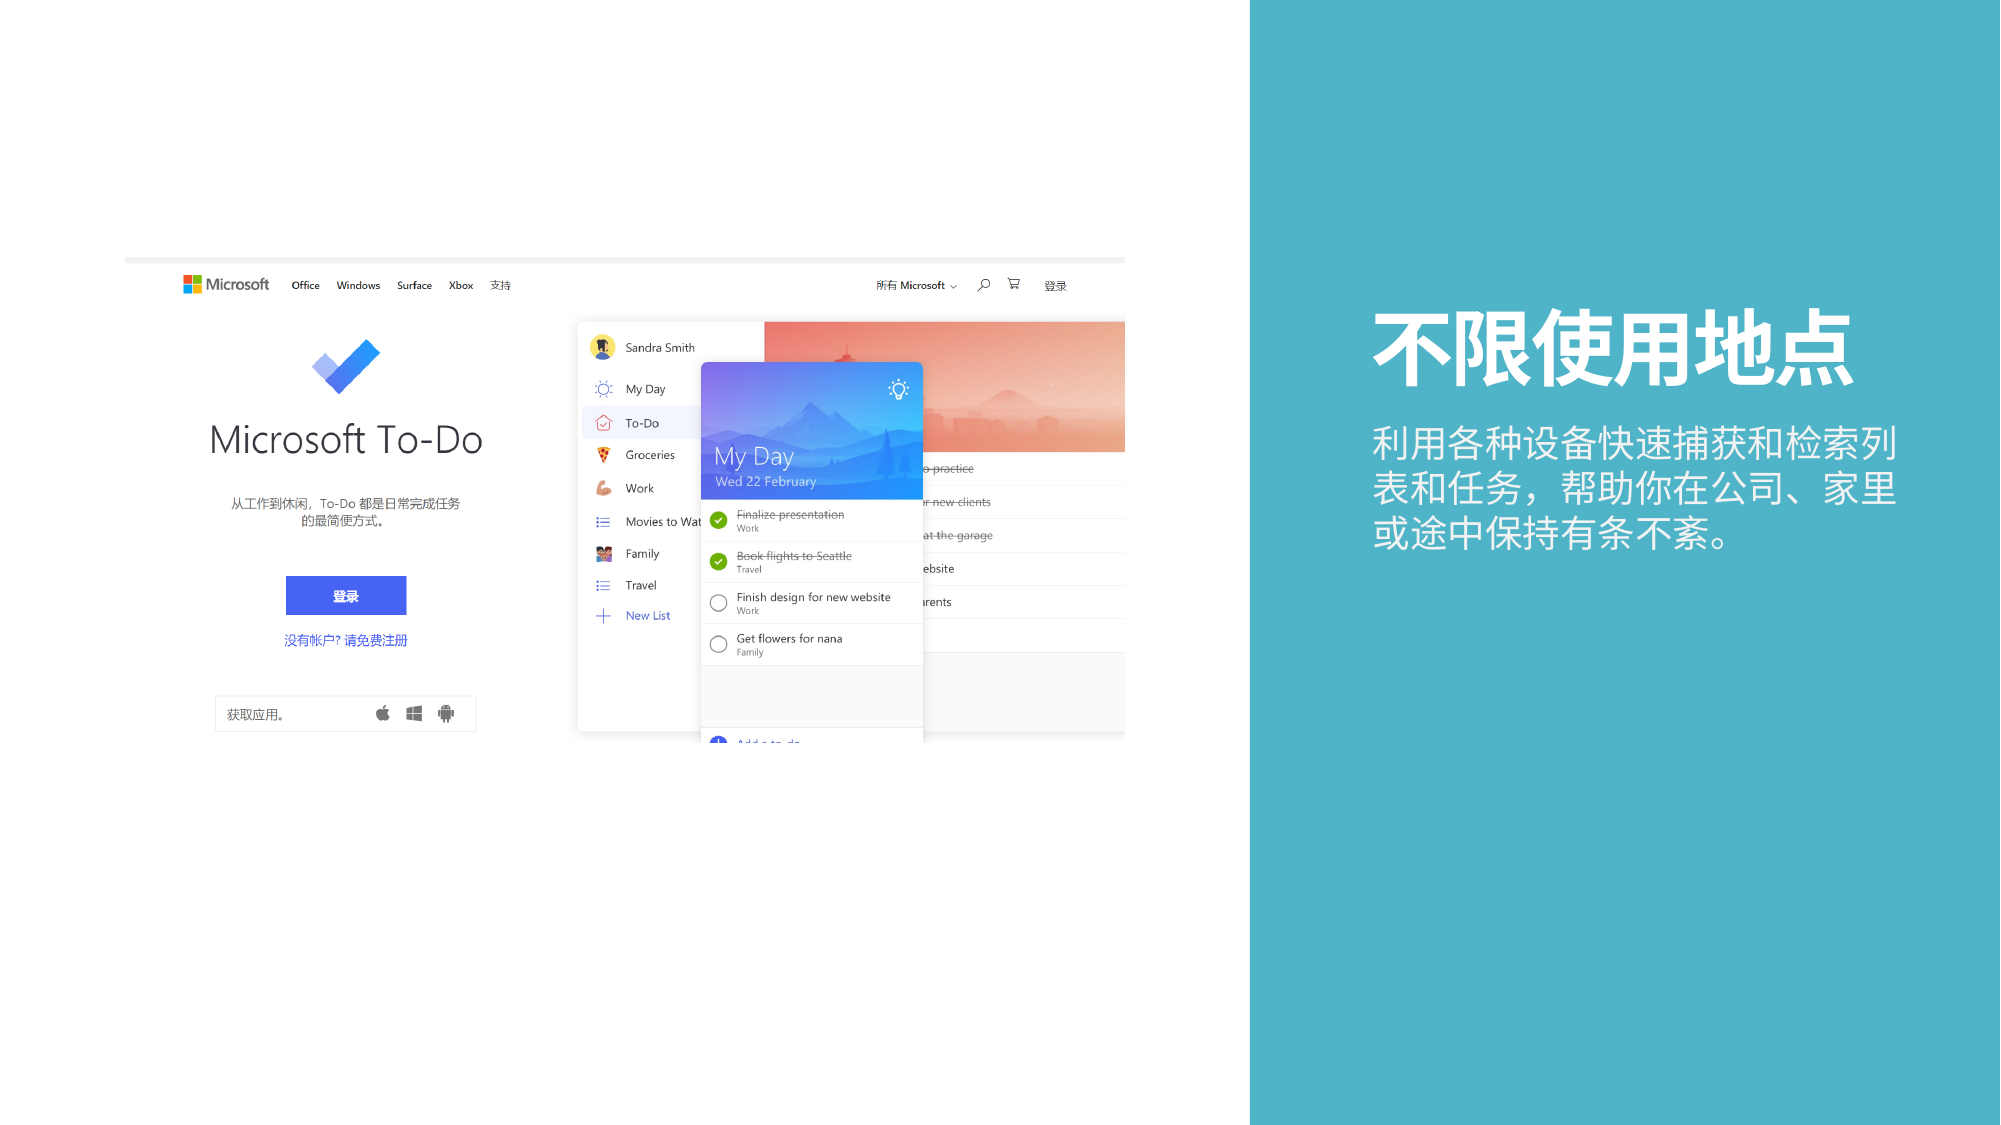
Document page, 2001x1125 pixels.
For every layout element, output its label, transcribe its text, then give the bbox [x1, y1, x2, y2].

title 不限使用地点 [1355, 88, 1911, 404]
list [124, 257, 1126, 743]
list 利用各种设备快速捕获和检索列表和任务，帮助你在公司、家里或途中保持有条不紊。 [1357, 412, 1916, 925]
